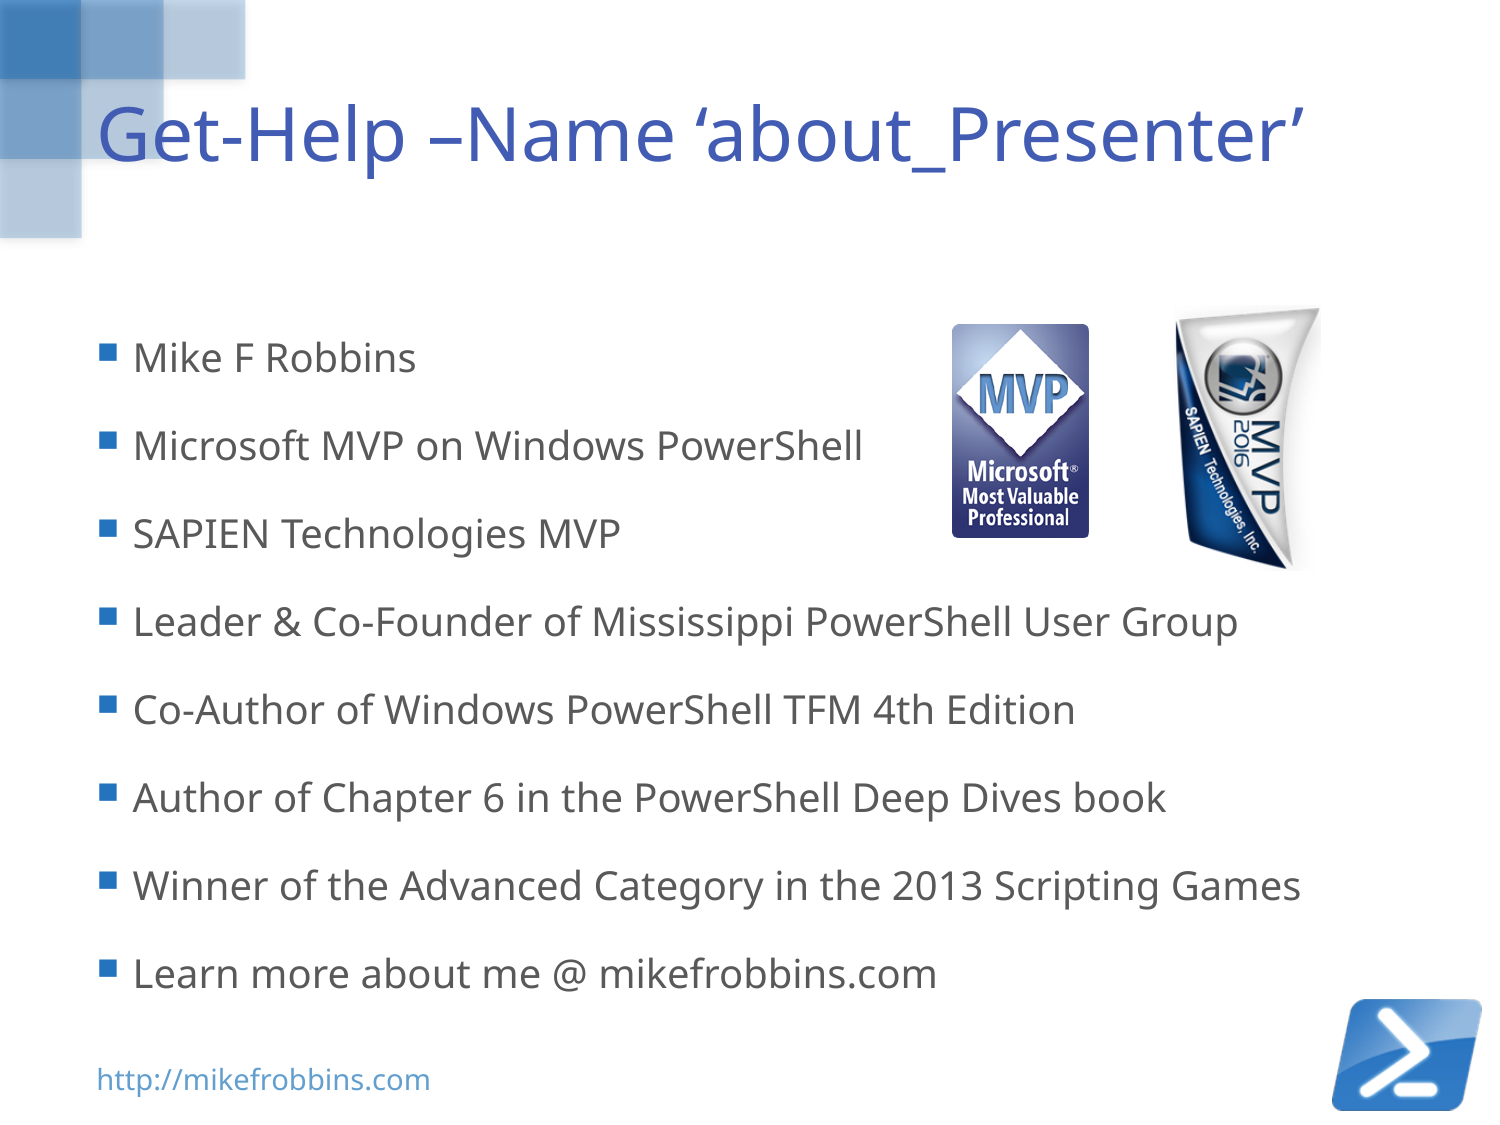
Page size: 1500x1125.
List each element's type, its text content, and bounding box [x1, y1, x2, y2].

picture [952, 324, 1089, 538]
picture [1332, 999, 1482, 1111]
list Mike F Robbins Microsoft MVP on Windows PowerShell SAPIEN Technologies MVP Leader & Co-Founder of Mississippi PowerShell User Group Co-Author of Windows PowerShell TFM 4th Edition Author of Chapter 6 in the PowerShell Deep Dives book Winner of the Advanced Category in the 2013 Scripting Games Learn more about me @ mikefrobbins.com [81, 324, 1374, 1005]
title Get-Help –Name ‘about_Presenter’ [81, 79, 1322, 263]
picture [1174, 305, 1322, 573]
